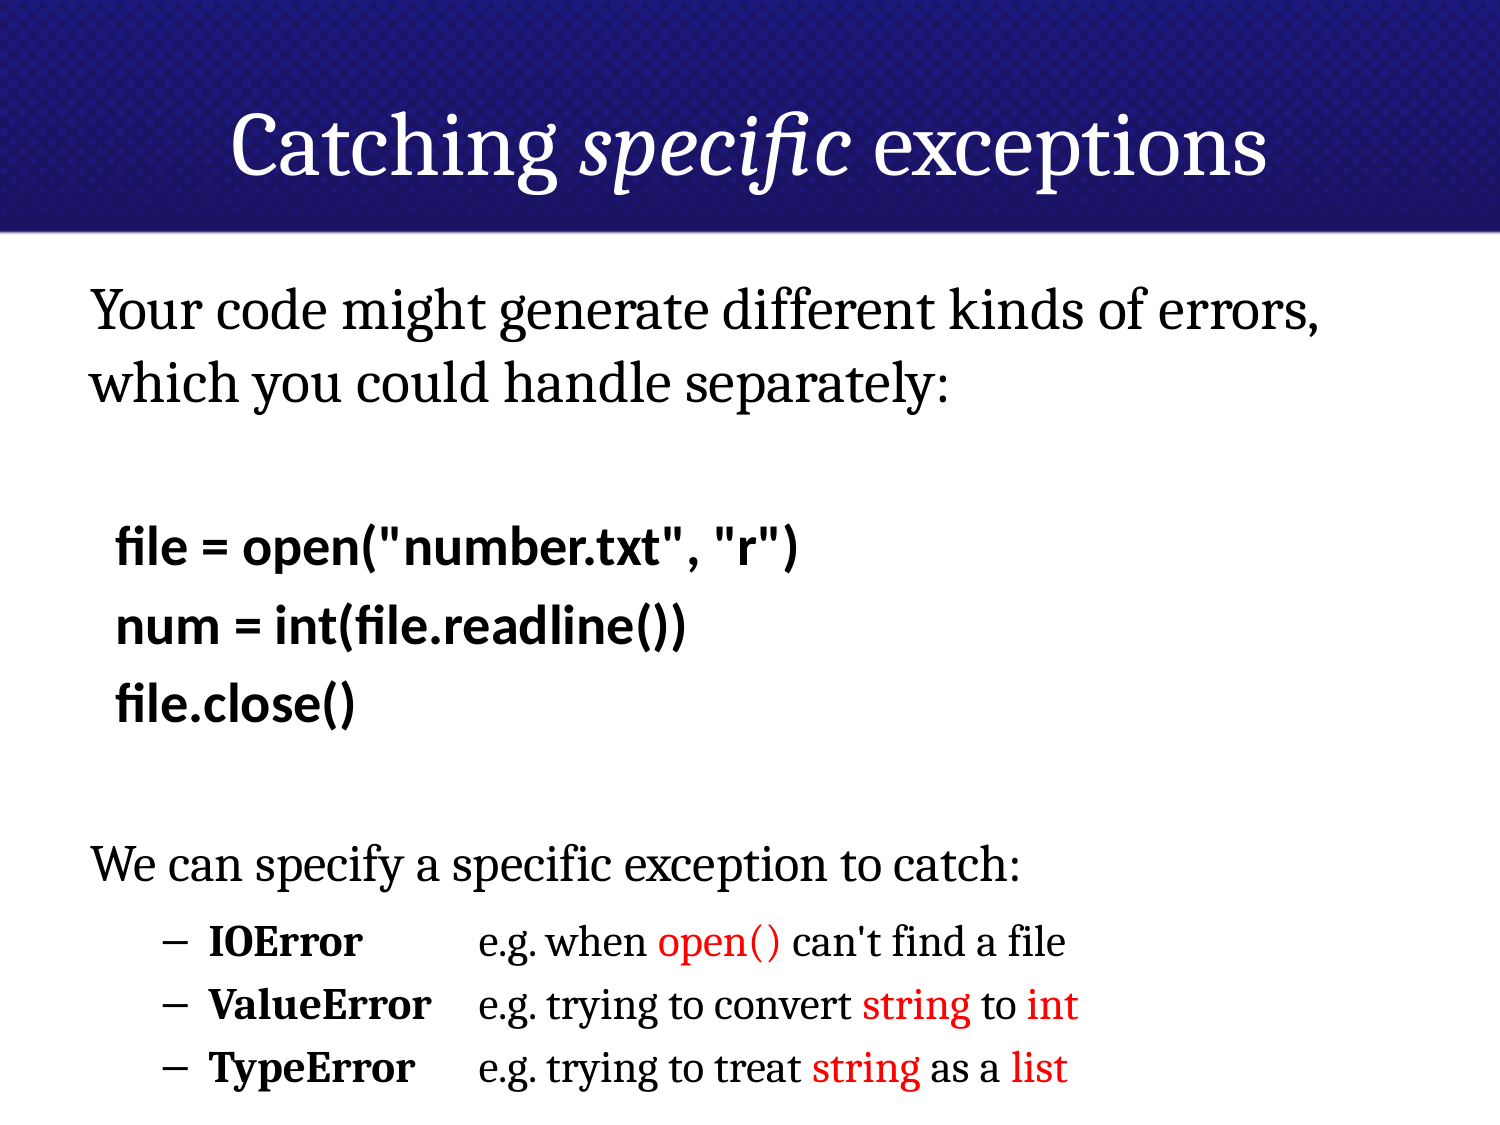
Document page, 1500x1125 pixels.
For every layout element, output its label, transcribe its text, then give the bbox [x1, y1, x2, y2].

list Your code might generate different kinds of errors, which you could handle separately: file = open("number.txt", "r") num = int(file.readline()) file.close() We can specify a specific exception to catch: IOError e.g. when open() can't find a file ValueError e.g. trying to convert string to int TypeError e.g. trying to treat string as a list [75, 262, 1425, 1101]
picture [0, 0, 1500, 1125]
title Catching specific exceptions [75, 45, 1425, 233]
